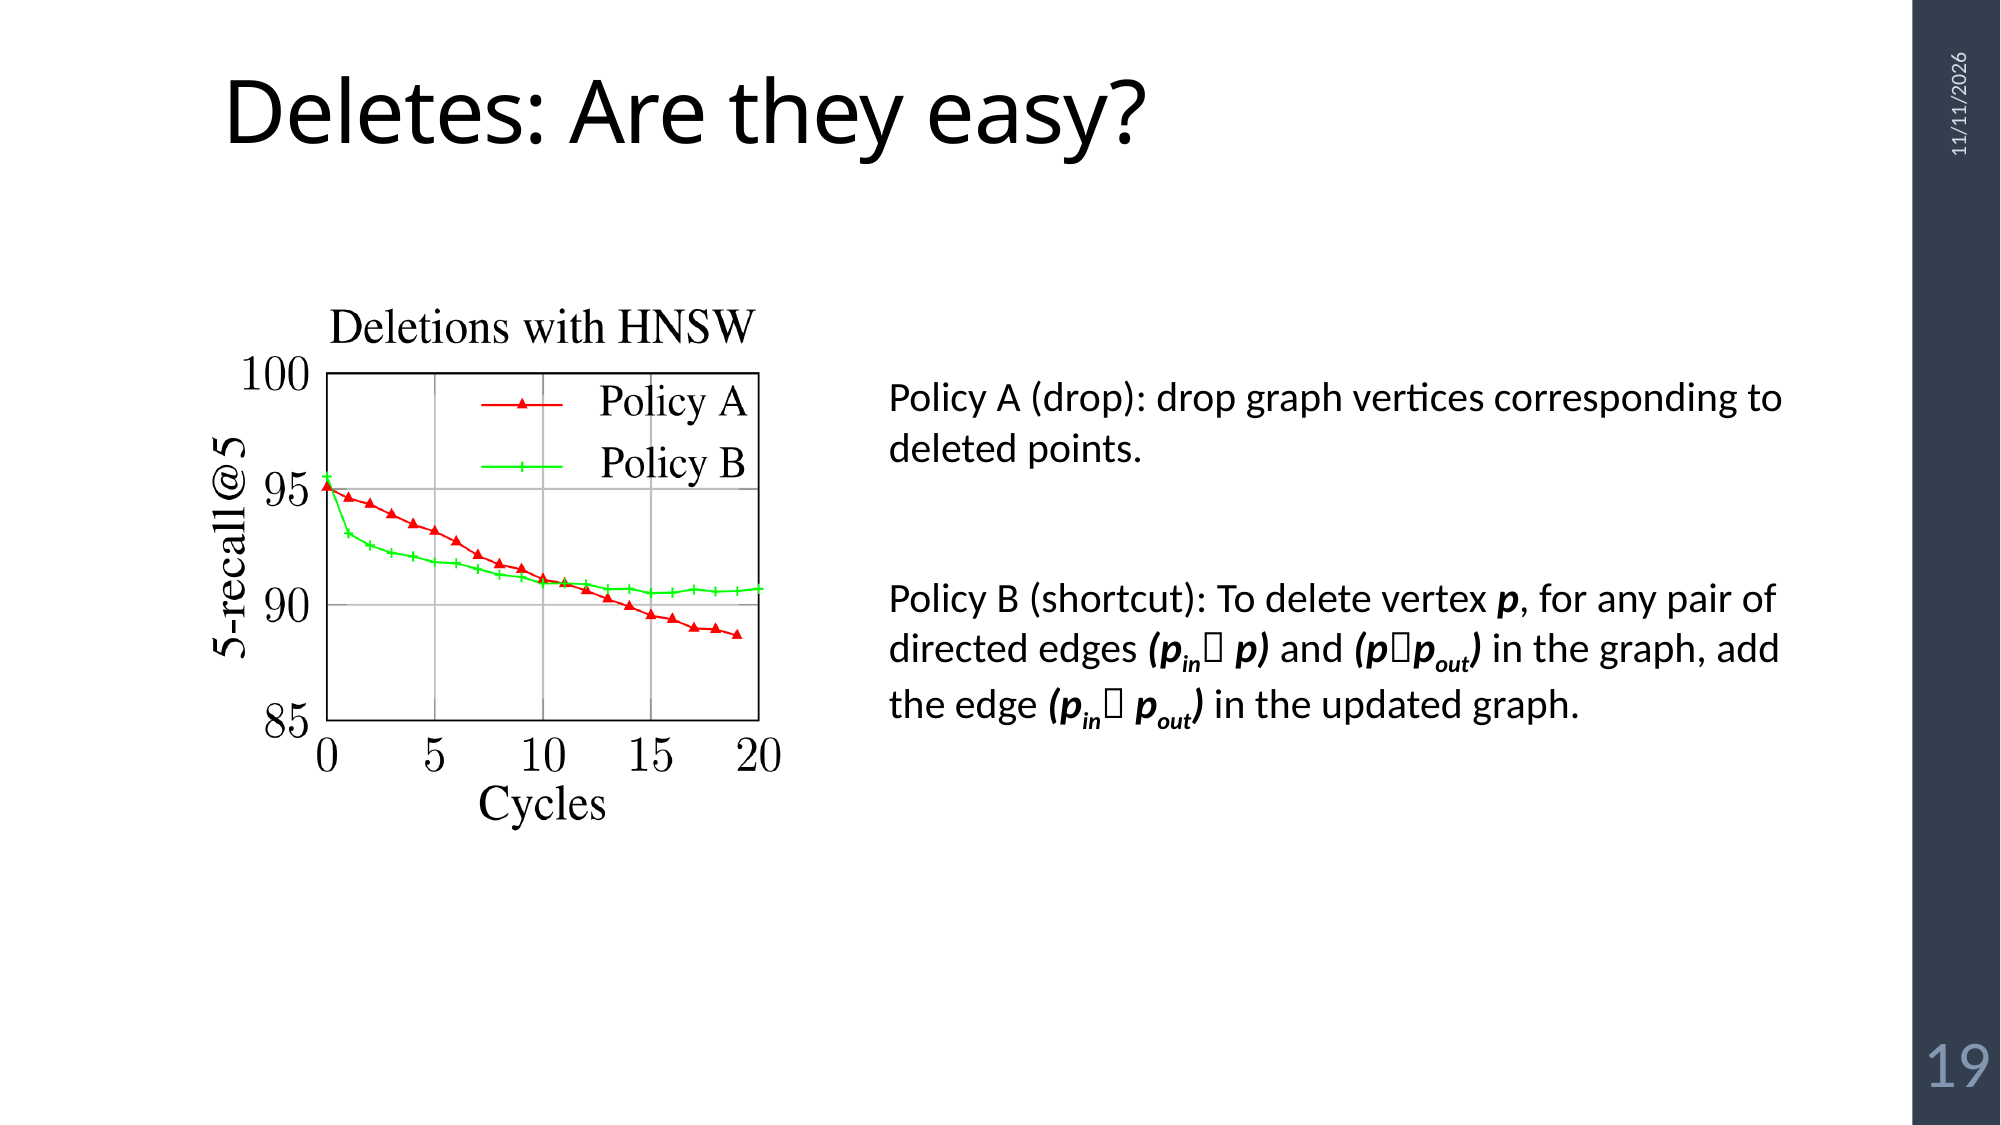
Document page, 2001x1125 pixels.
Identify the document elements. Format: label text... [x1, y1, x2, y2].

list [194, 283, 813, 852]
slide_number 19 [1912, 1012, 2000, 1110]
slide_number 12-Oct-22 [1927, 37, 1988, 351]
text_box Policy A (drop): drop graph vertices corresponding to deleted points. Policy B (shortcut): To delete vertex p, for any pair of directed edges (pin p) and (ppout) in the graph, add the edge (pin pout) in the updated graph. [874, 362, 1805, 742]
title Deletes: Are they easy? [206, 60, 1797, 171]
